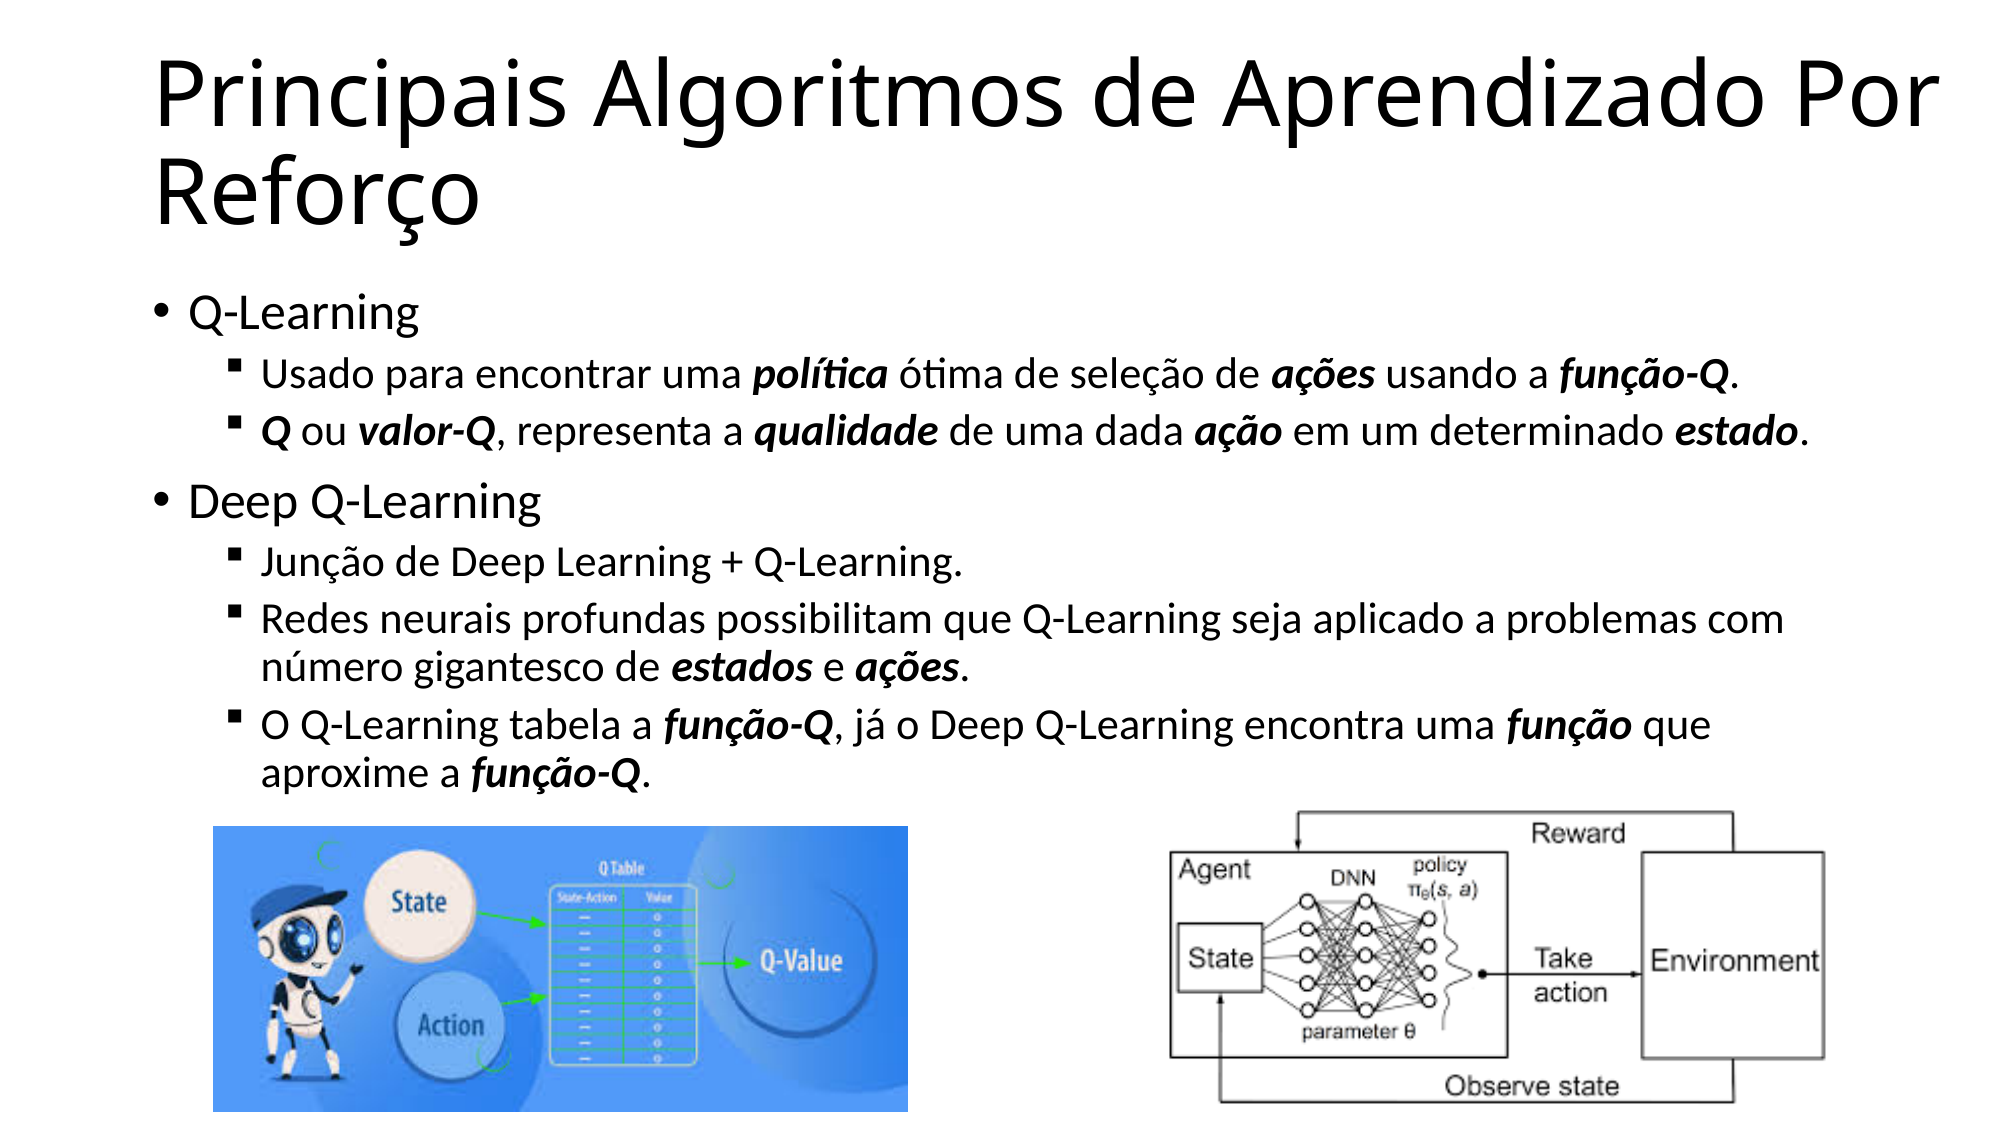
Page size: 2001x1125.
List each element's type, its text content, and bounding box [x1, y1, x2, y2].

picture [1164, 807, 1832, 1118]
title Principais Algoritmos de Aprendizado Por Reforço [137, 37, 1968, 255]
list Q-Learning Usado para encontrar uma política ótima de seleção de ações usando a função-Q. Q ou valor-Q, representa a qualidade de uma dada ação em um determinado estado. Deep Q-Learning Junção de Deep Learning + Q-Learning. Redes neurais profundas possibilitam que Q-Learning seja aplicado a problemas com número gigantesco de estados e ações. O Q-Learning tabela a função-Q, já o Deep Q-Learning encontra uma função que aproxime a função-Q. [137, 277, 1832, 837]
picture [213, 826, 908, 1112]
